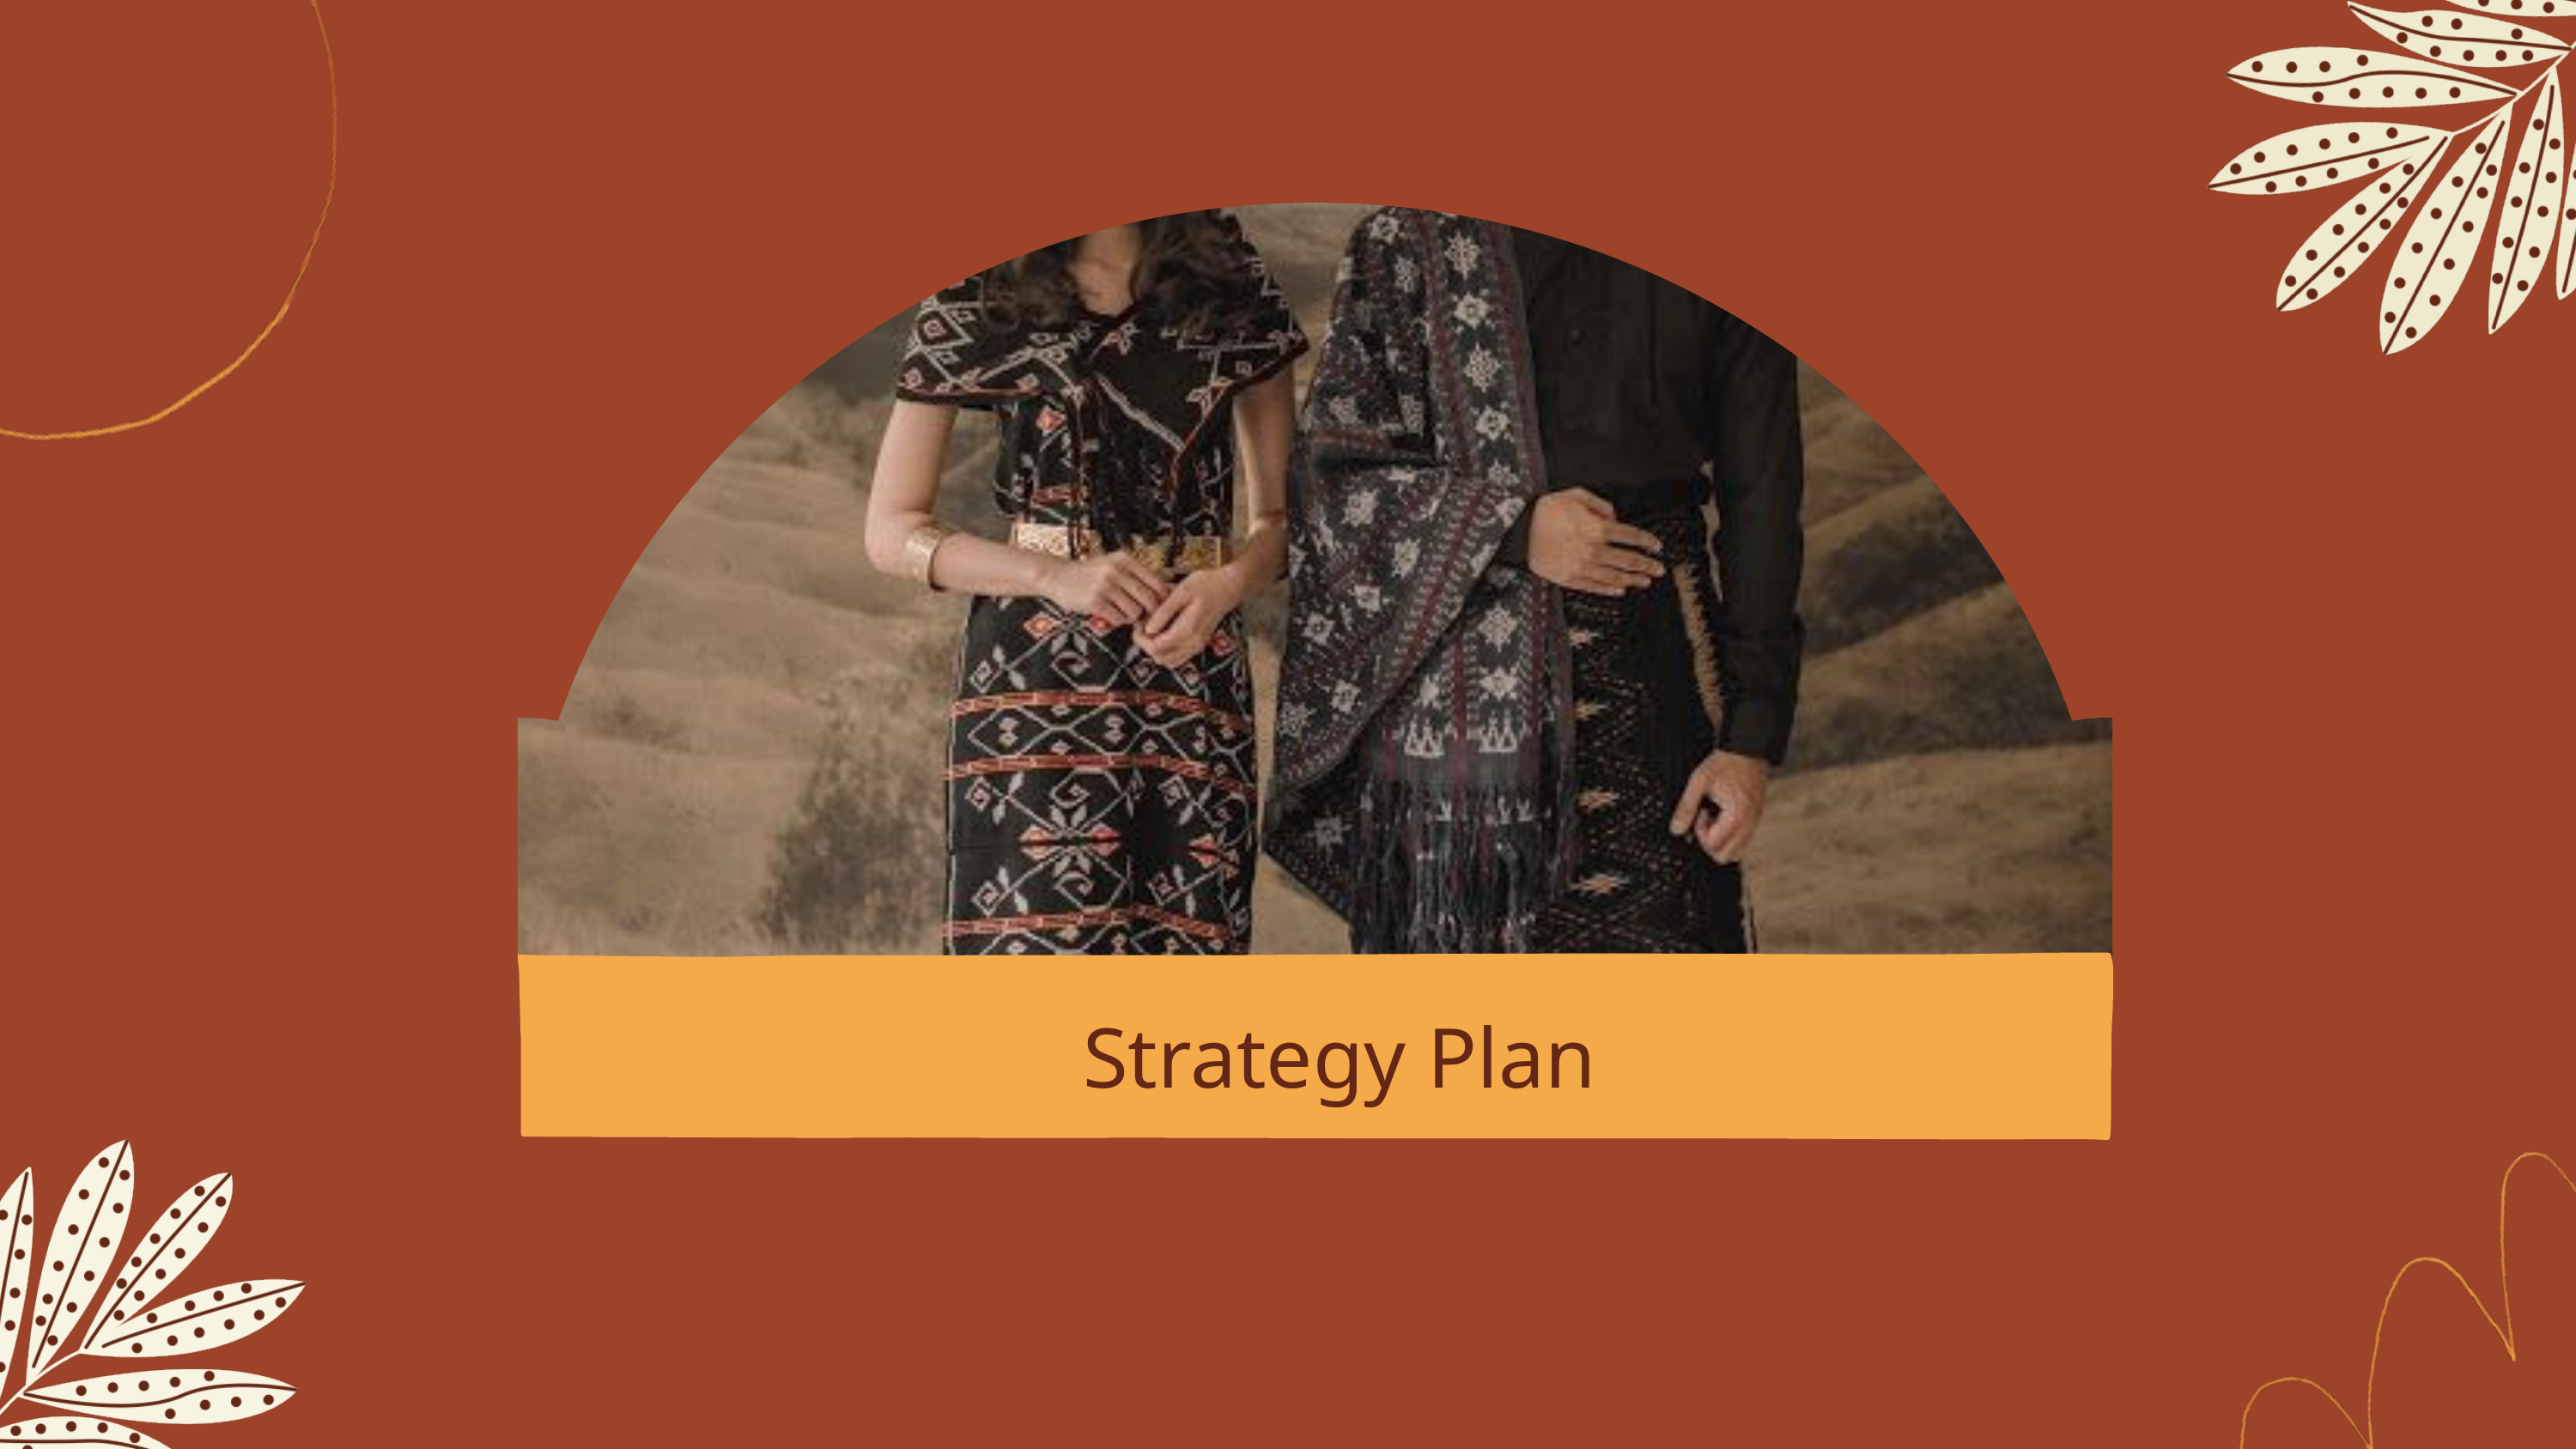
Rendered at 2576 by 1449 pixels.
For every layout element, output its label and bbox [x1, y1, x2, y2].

text_box [517, 202, 2113, 952]
picture [0, 1139, 307, 1449]
text_box [517, 952, 2113, 1141]
picture [2195, 0, 2576, 370]
picture [0, 0, 497, 533]
picture [2158, 1142, 2576, 1449]
